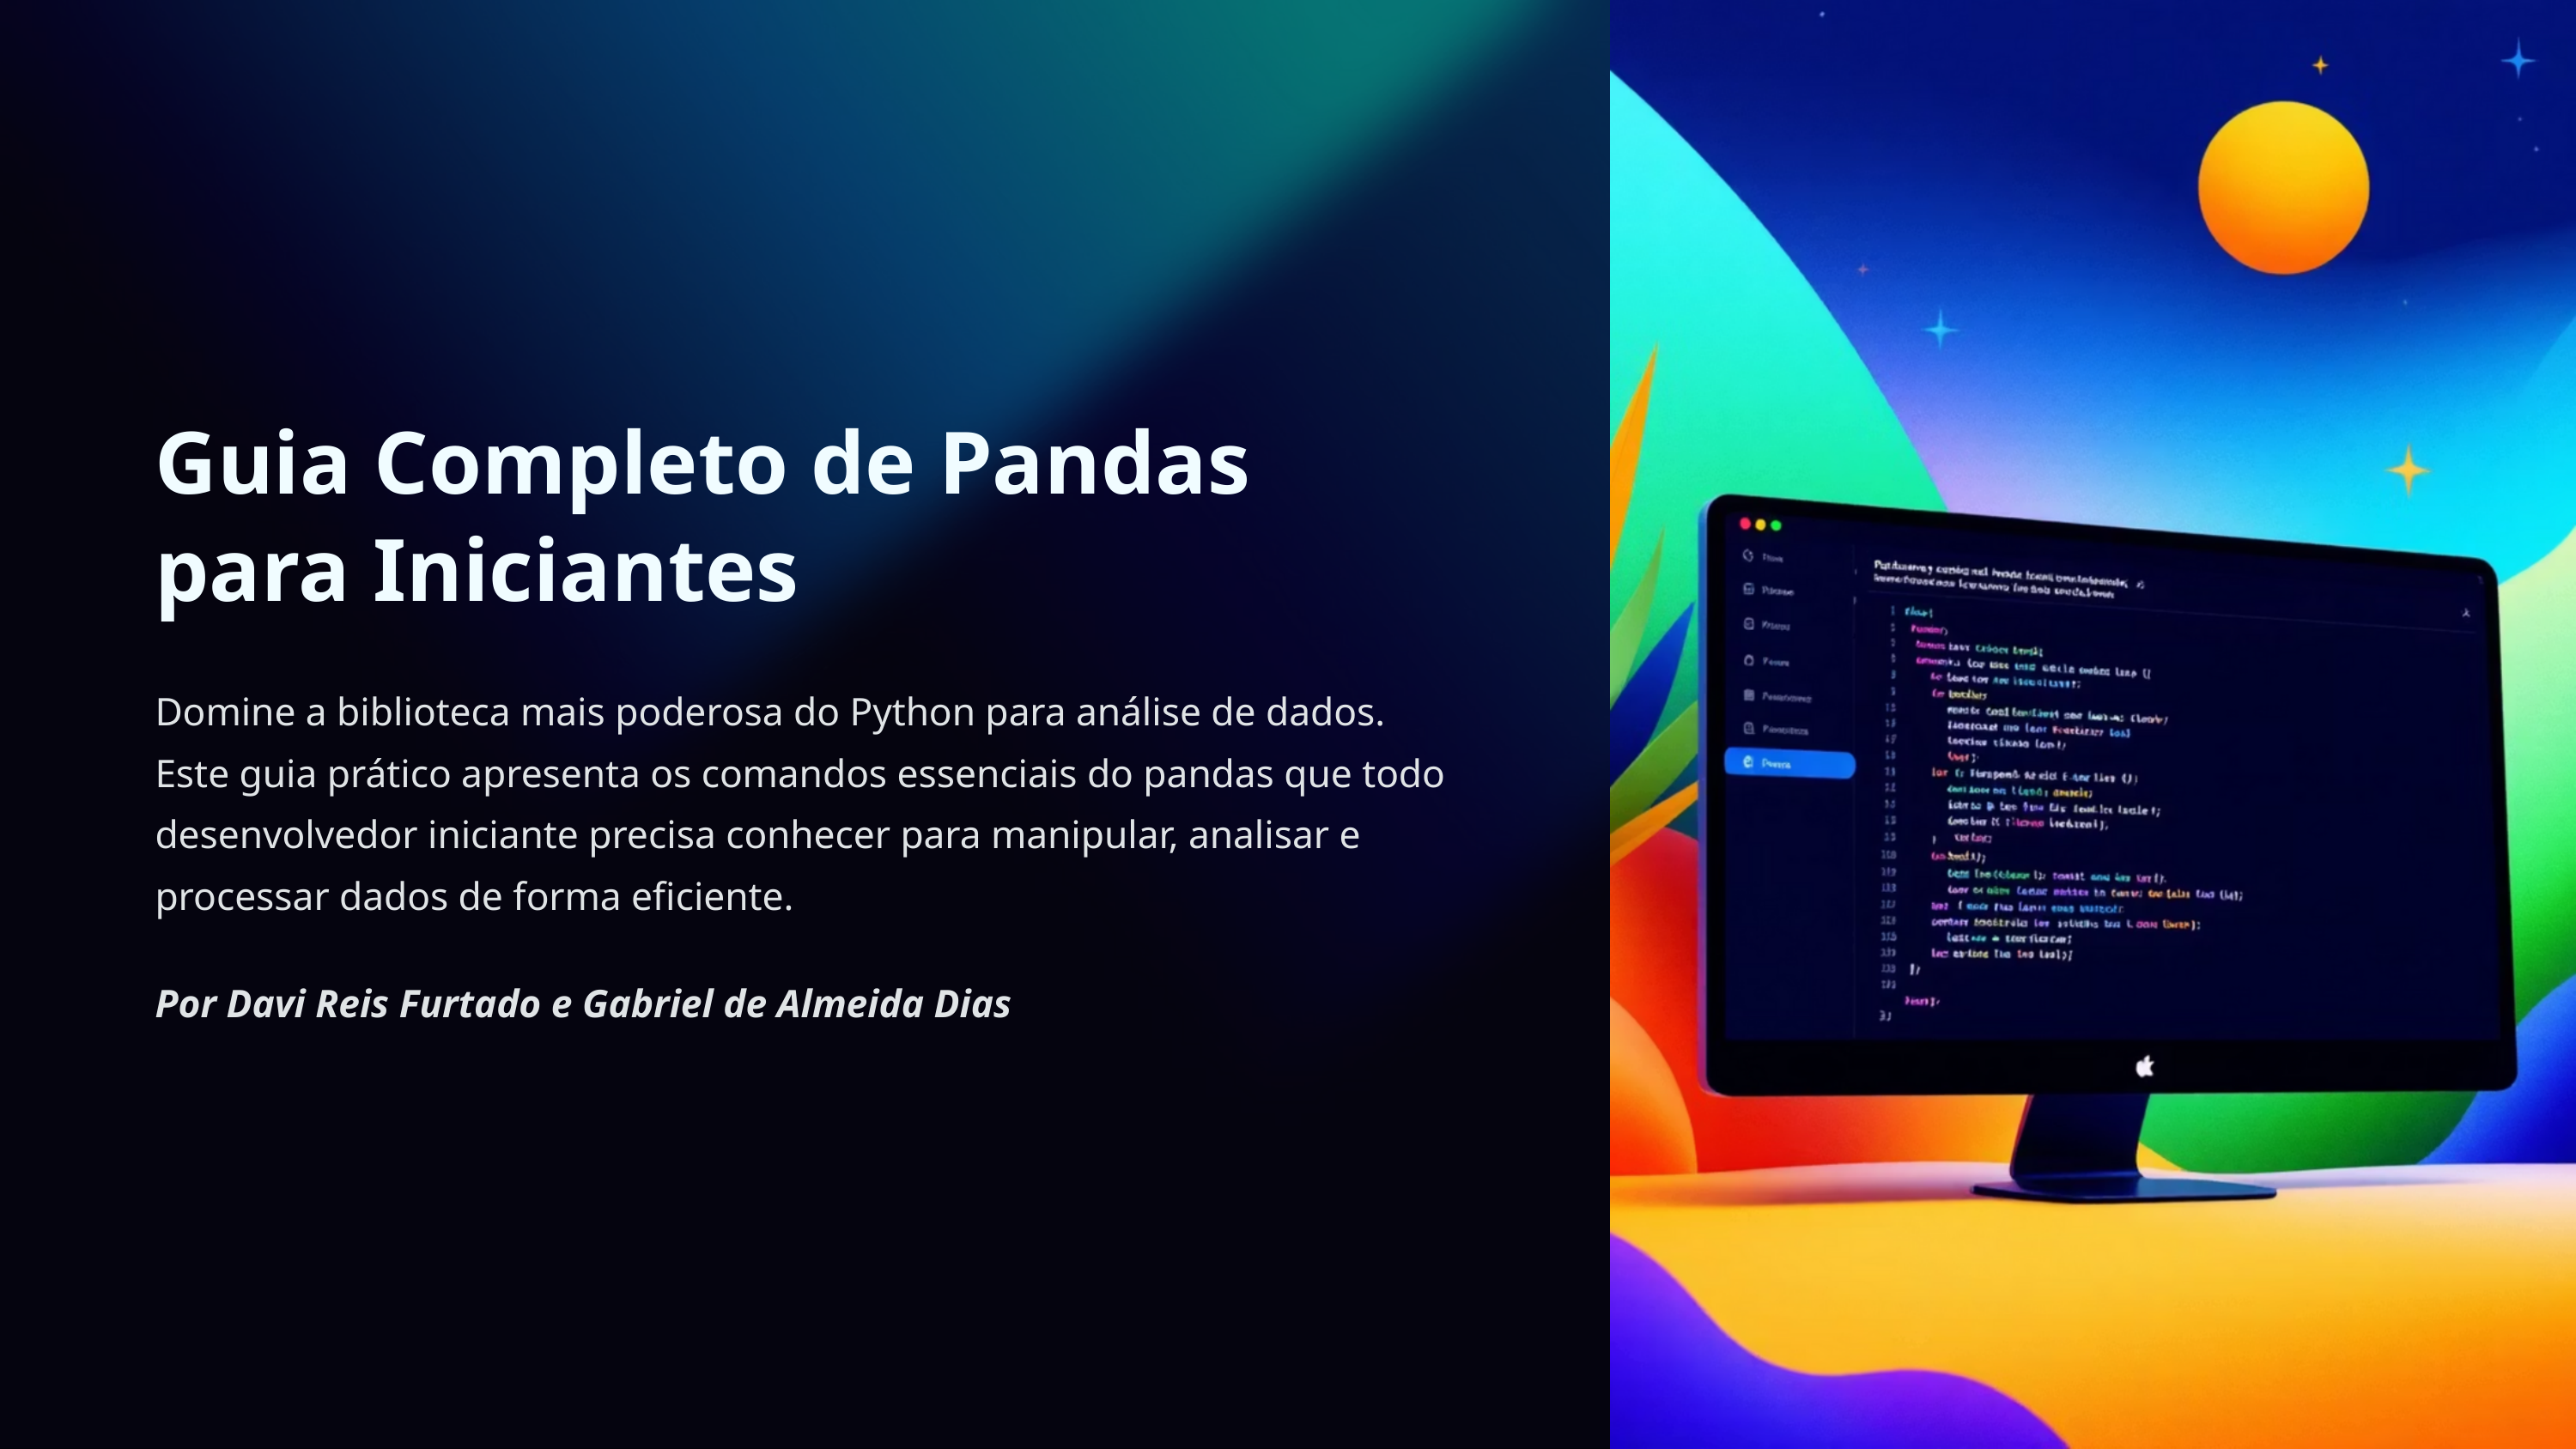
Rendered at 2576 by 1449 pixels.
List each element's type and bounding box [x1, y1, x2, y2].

text_box [1609, 0, 2576, 1449]
text_box [0, 0, 1607, 1449]
